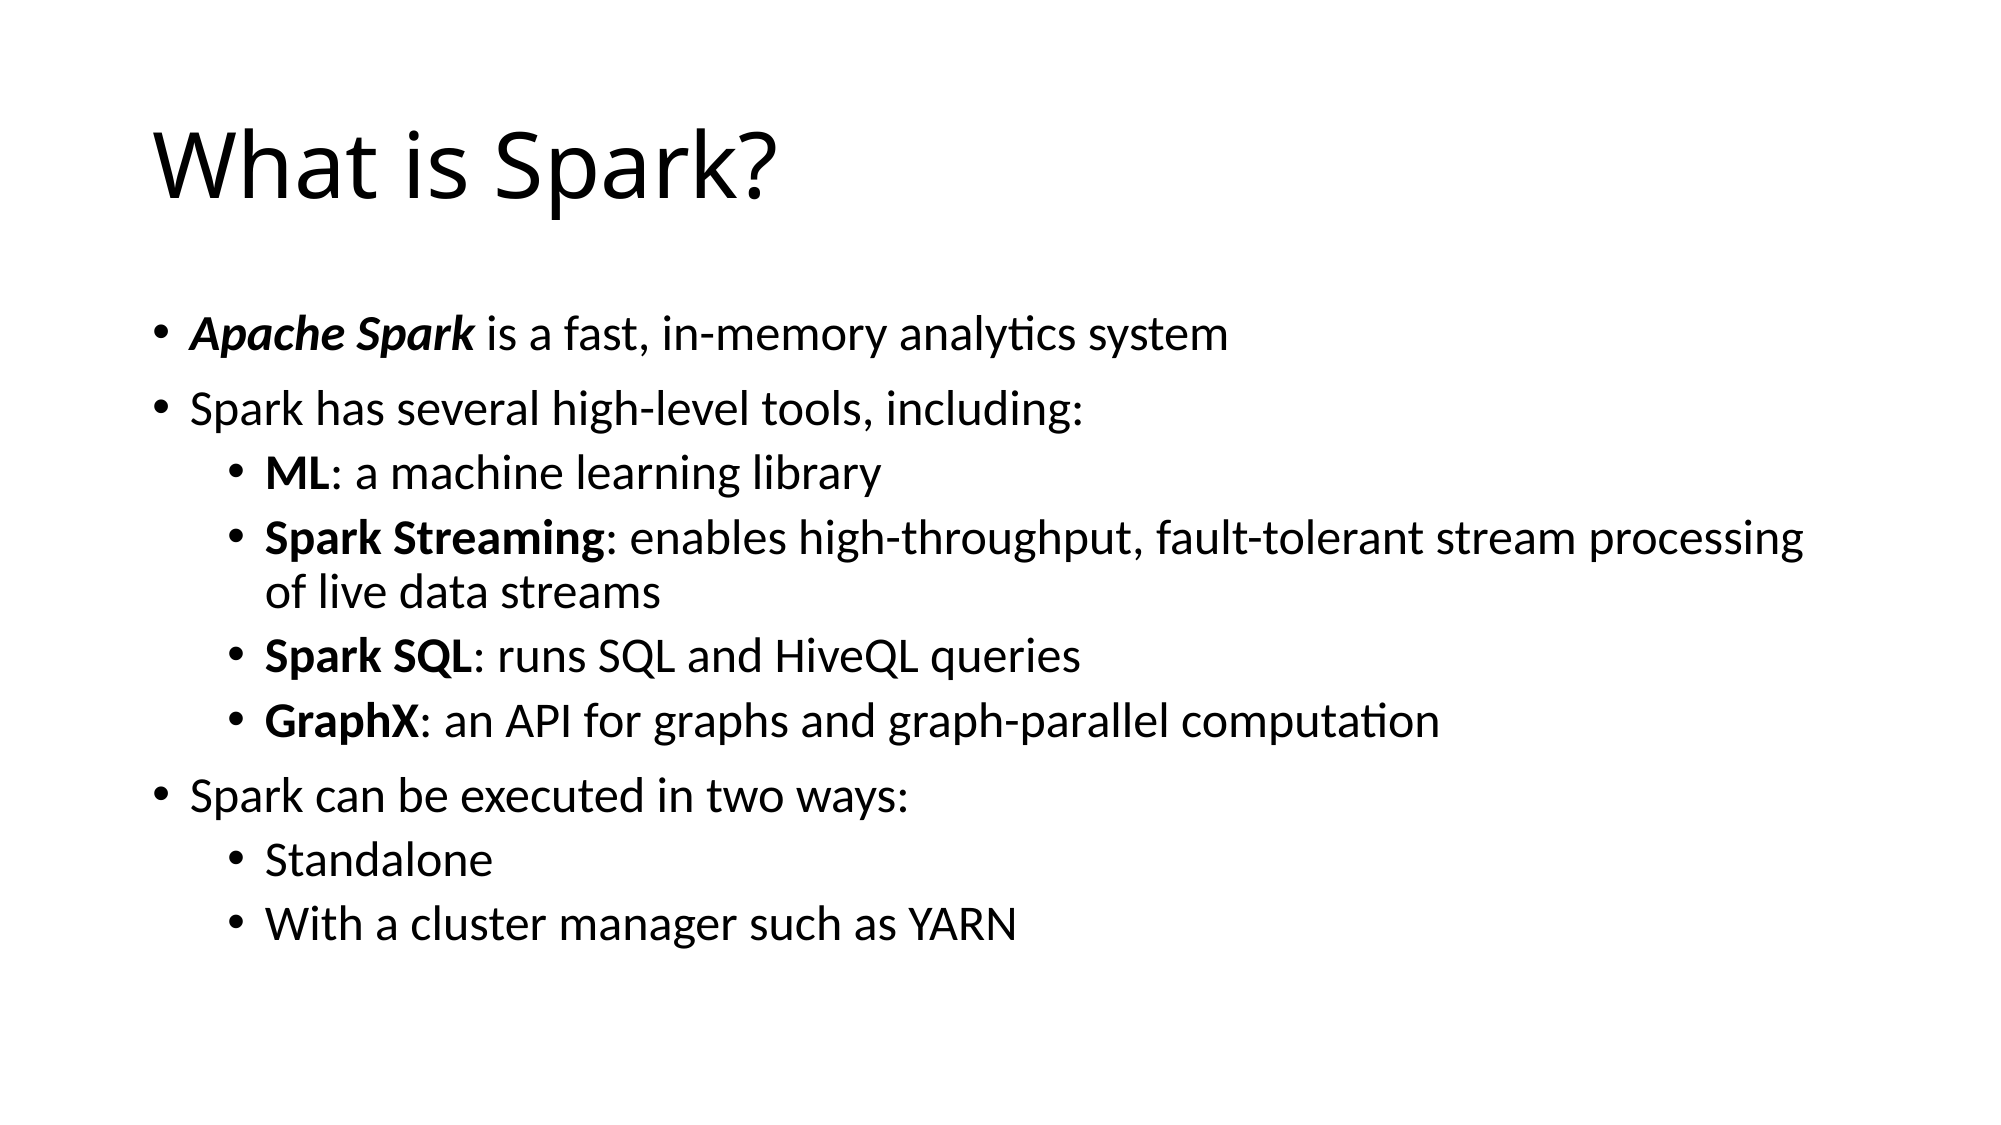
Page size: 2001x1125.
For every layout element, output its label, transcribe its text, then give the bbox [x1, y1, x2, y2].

list Apache Spark is a fast, in-memory analytics system Spark has several high-level tools, including: ML: a machine learning library Spark Streaming: enables high-throughput, fault-tolerant stream processing of live data streams Spark SQL: runs SQL and HiveQL queries GraphX: an API for graphs and graph-parallel computation Spark can be executed in two ways: Standalone With a cluster manager such as YARN [137, 299, 1863, 1014]
title What is Spark? [137, 59, 1863, 278]
